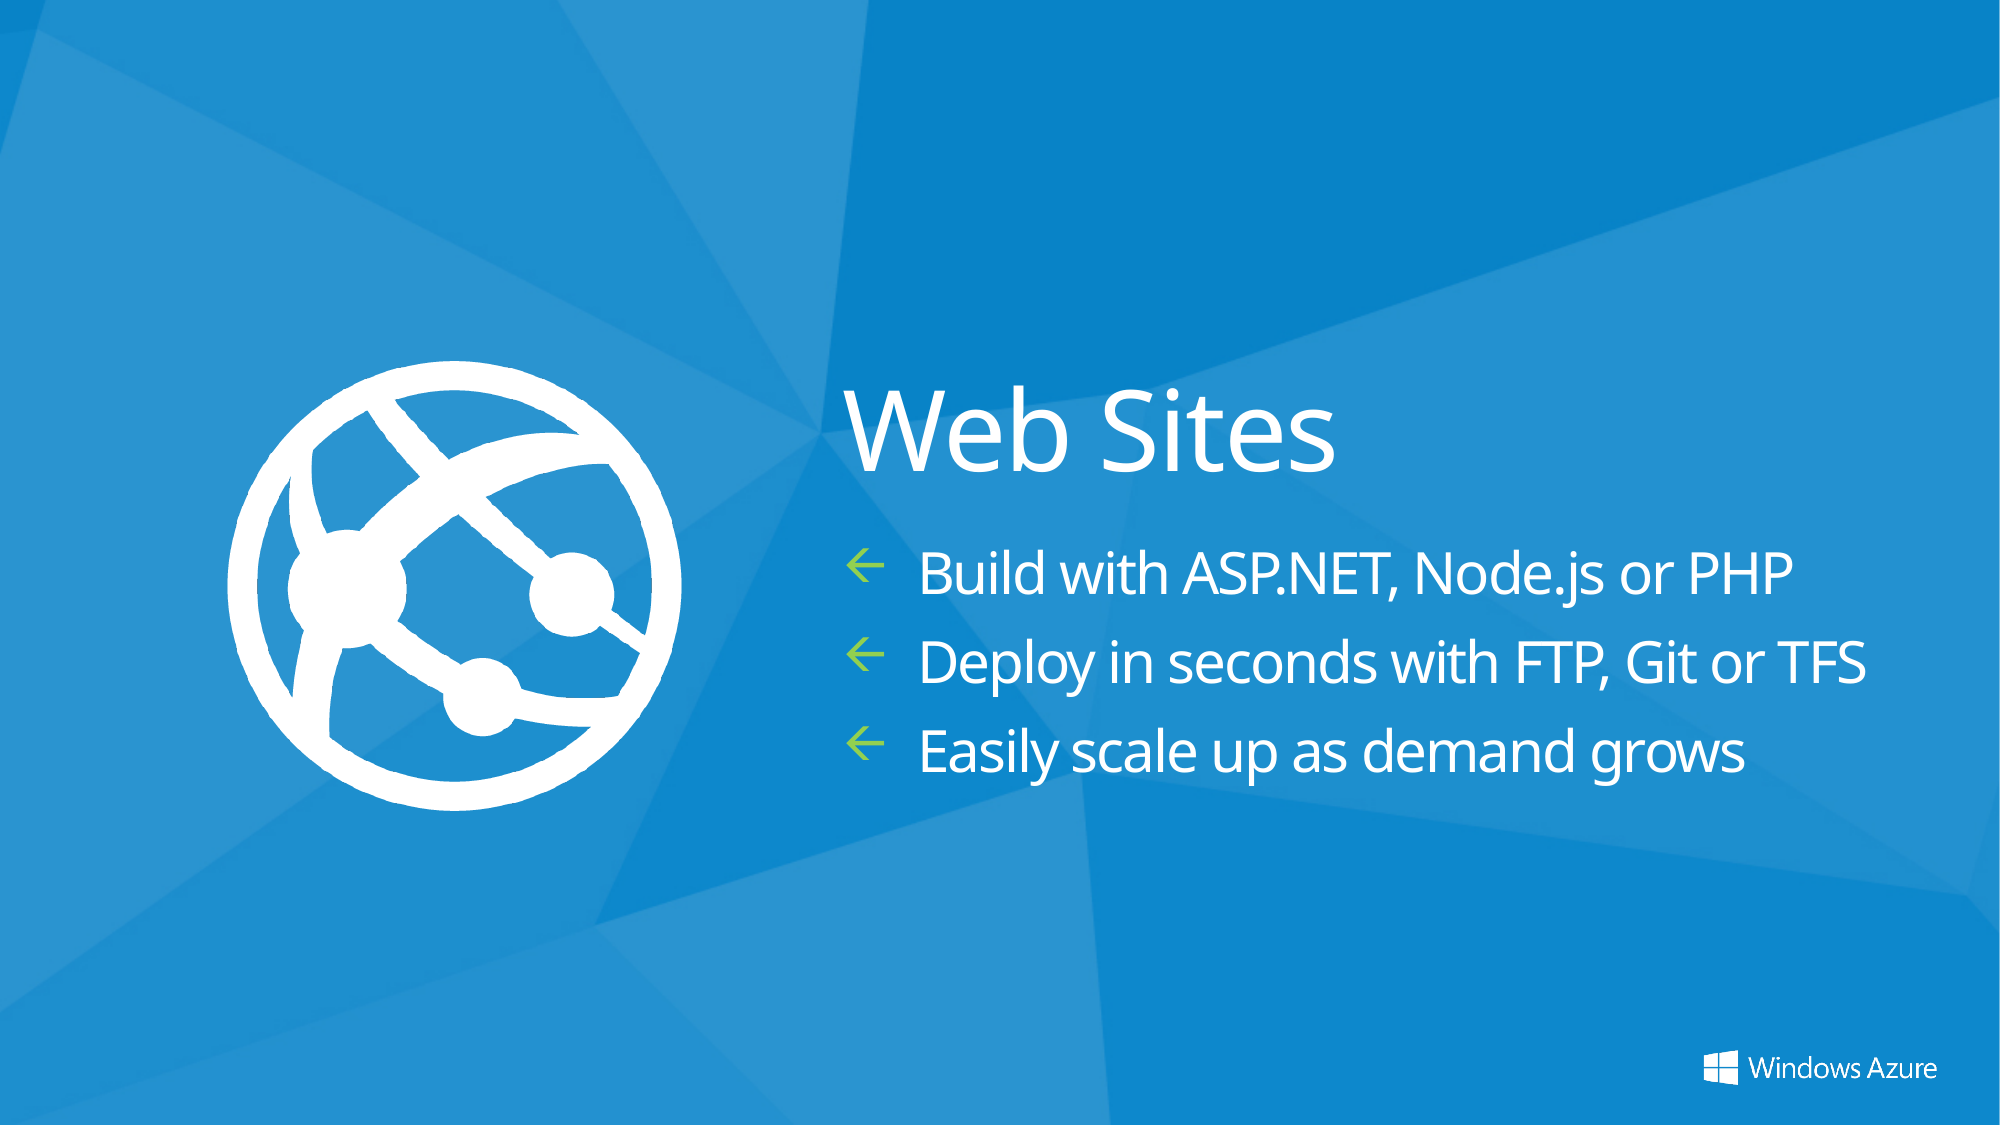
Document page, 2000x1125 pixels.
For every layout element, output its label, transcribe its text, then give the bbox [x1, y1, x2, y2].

text_box Web Sites [842, 374, 1888, 496]
picture [0, 0, 2000, 1125]
list Build with ASP.NET, Node.js or PHP Deploy in seconds with FTP, Git or TFS Easily scale up as demand grows [841, 536, 1888, 787]
